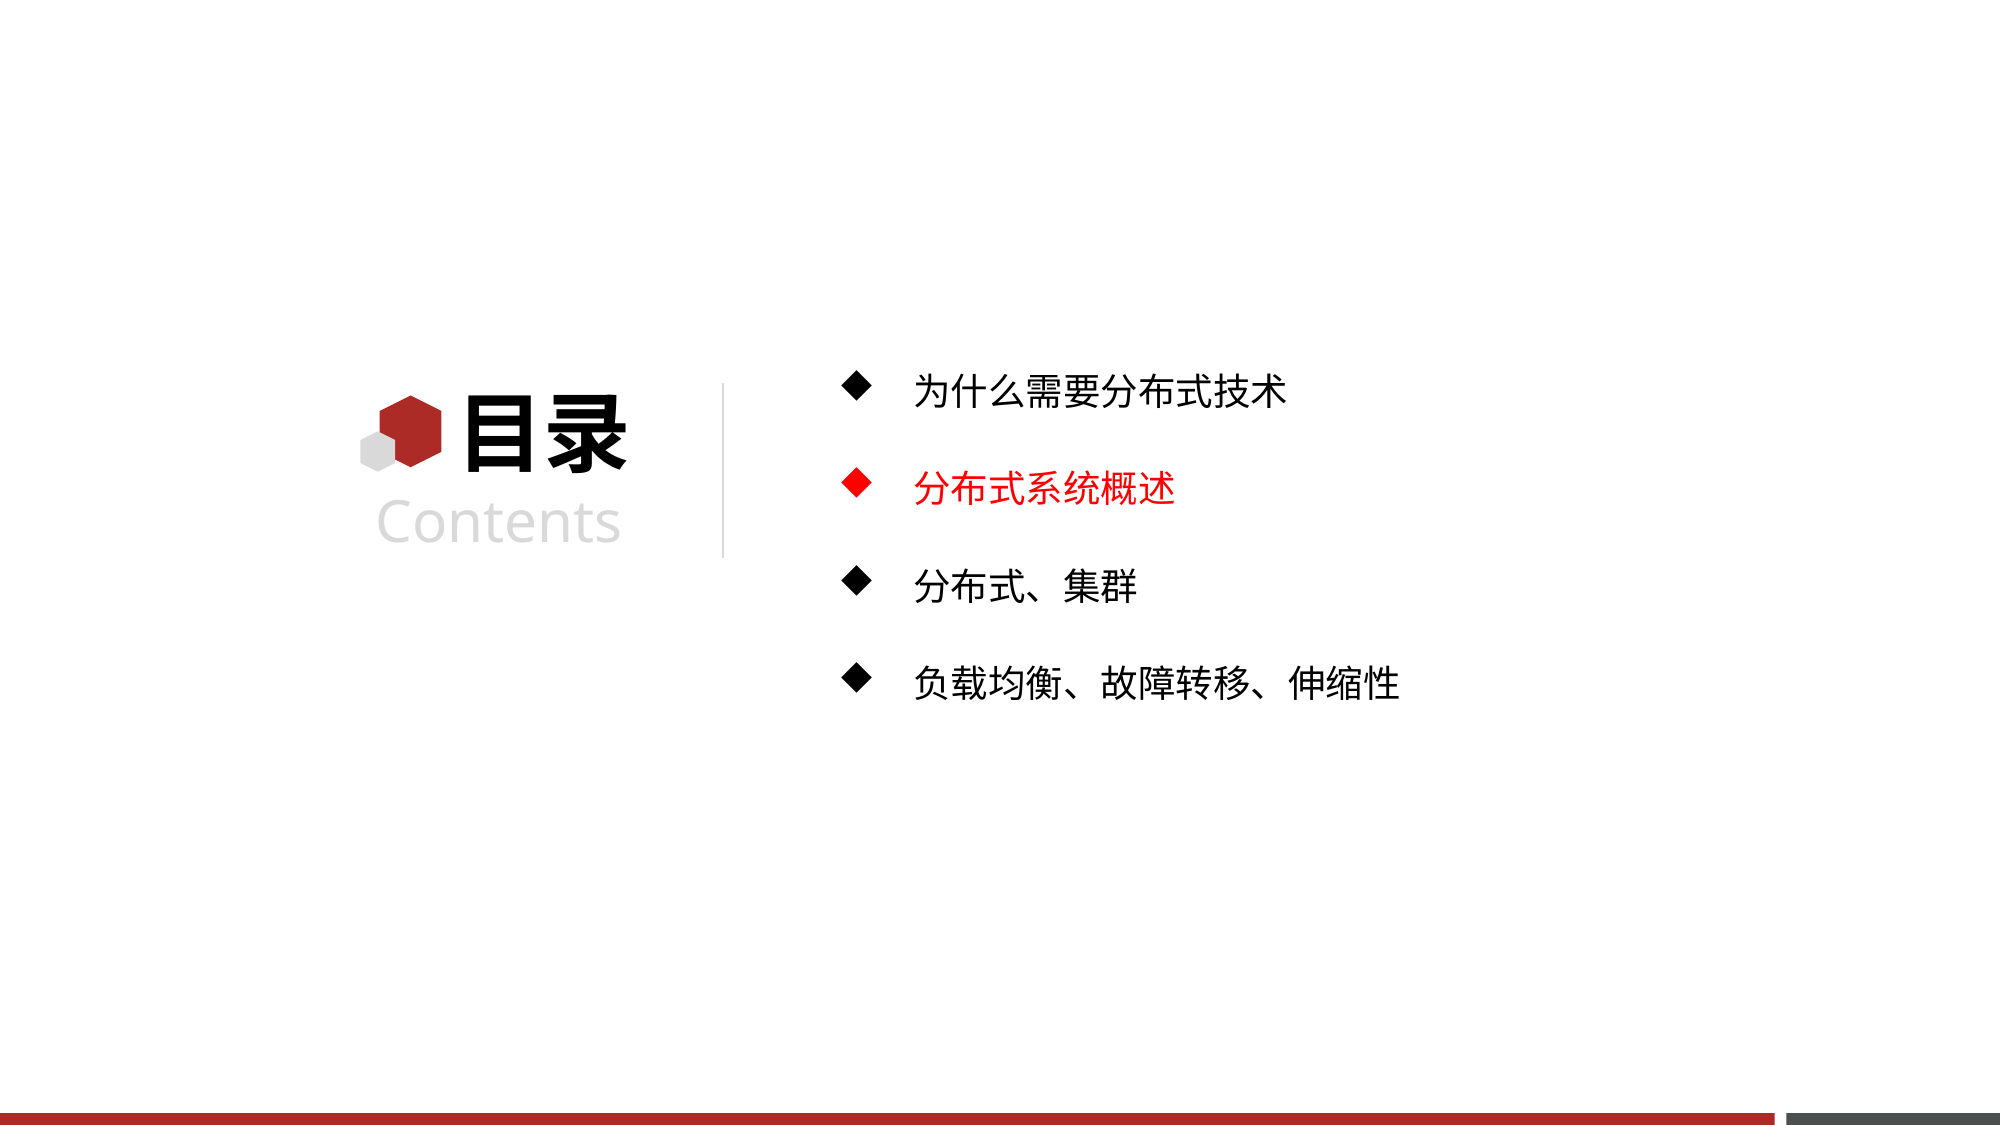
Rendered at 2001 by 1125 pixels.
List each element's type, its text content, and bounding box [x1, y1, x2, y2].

list 为什么需要分布式技术 分布式系统概述 分布式、集群 负载均衡、故障转移、伸缩性 [823, 165, 1804, 864]
